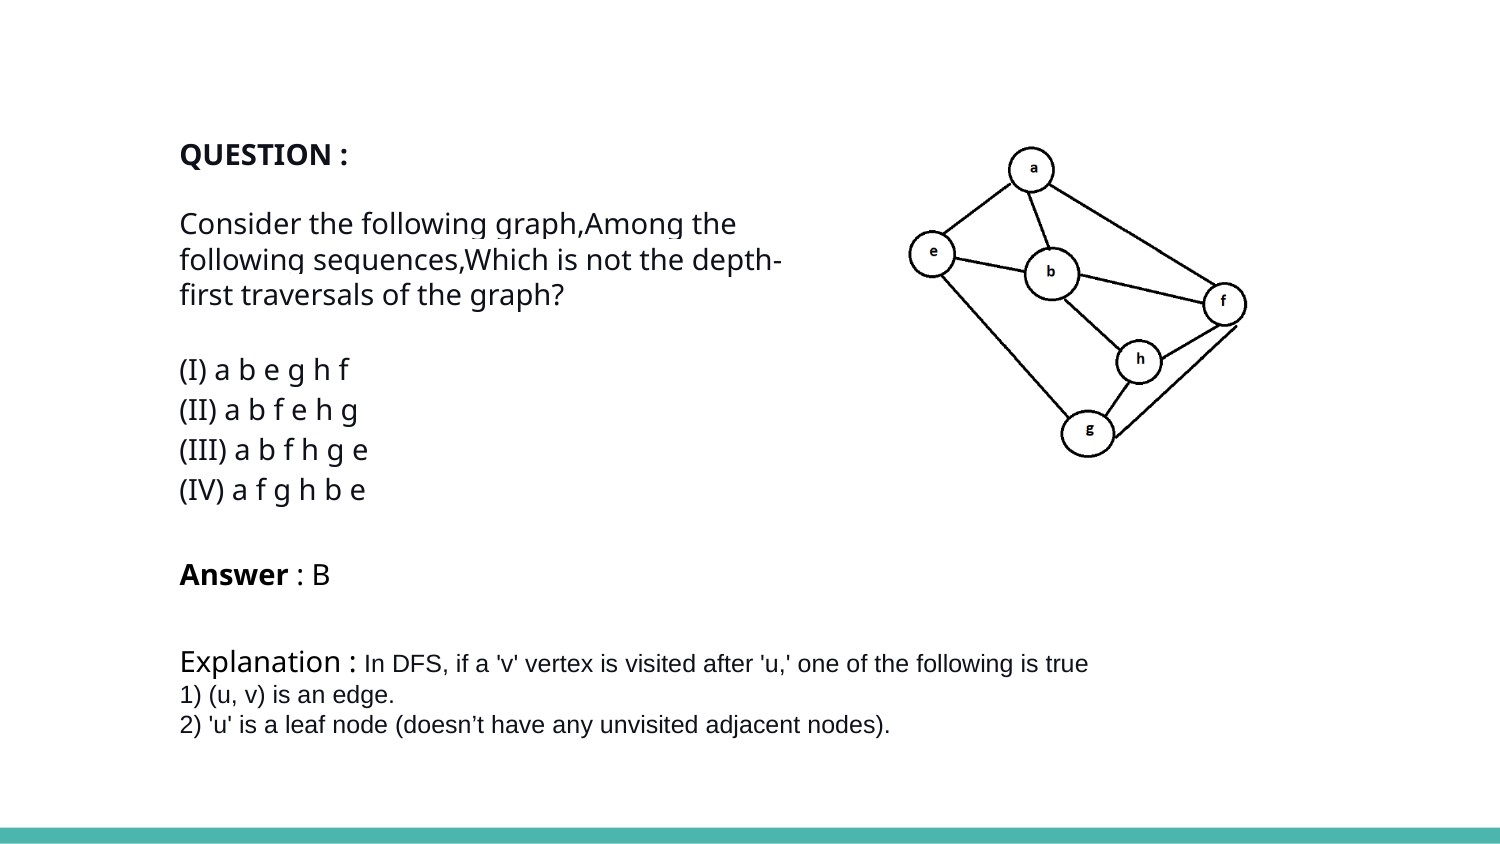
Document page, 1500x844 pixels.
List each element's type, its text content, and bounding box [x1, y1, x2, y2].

picture [883, 145, 1248, 464]
text_box Answer : B [164, 541, 782, 607]
text_box QUESTION : Consider the following graph,Among the following sequences,Which is not the depth-first traversals of the graph? (I) a b e g h f (II) a b f e h g (III) a b f h g e (IV) a f g h b e [164, 121, 827, 522]
text_box Explanation : In DFS, if a 'v' vertex is visited after 'u,' one of the following is true 1) (u, v) is an edge. 2) 'u' is a leaf node (doesn’t have any unvisited adjacent nodes). [164, 628, 1412, 788]
